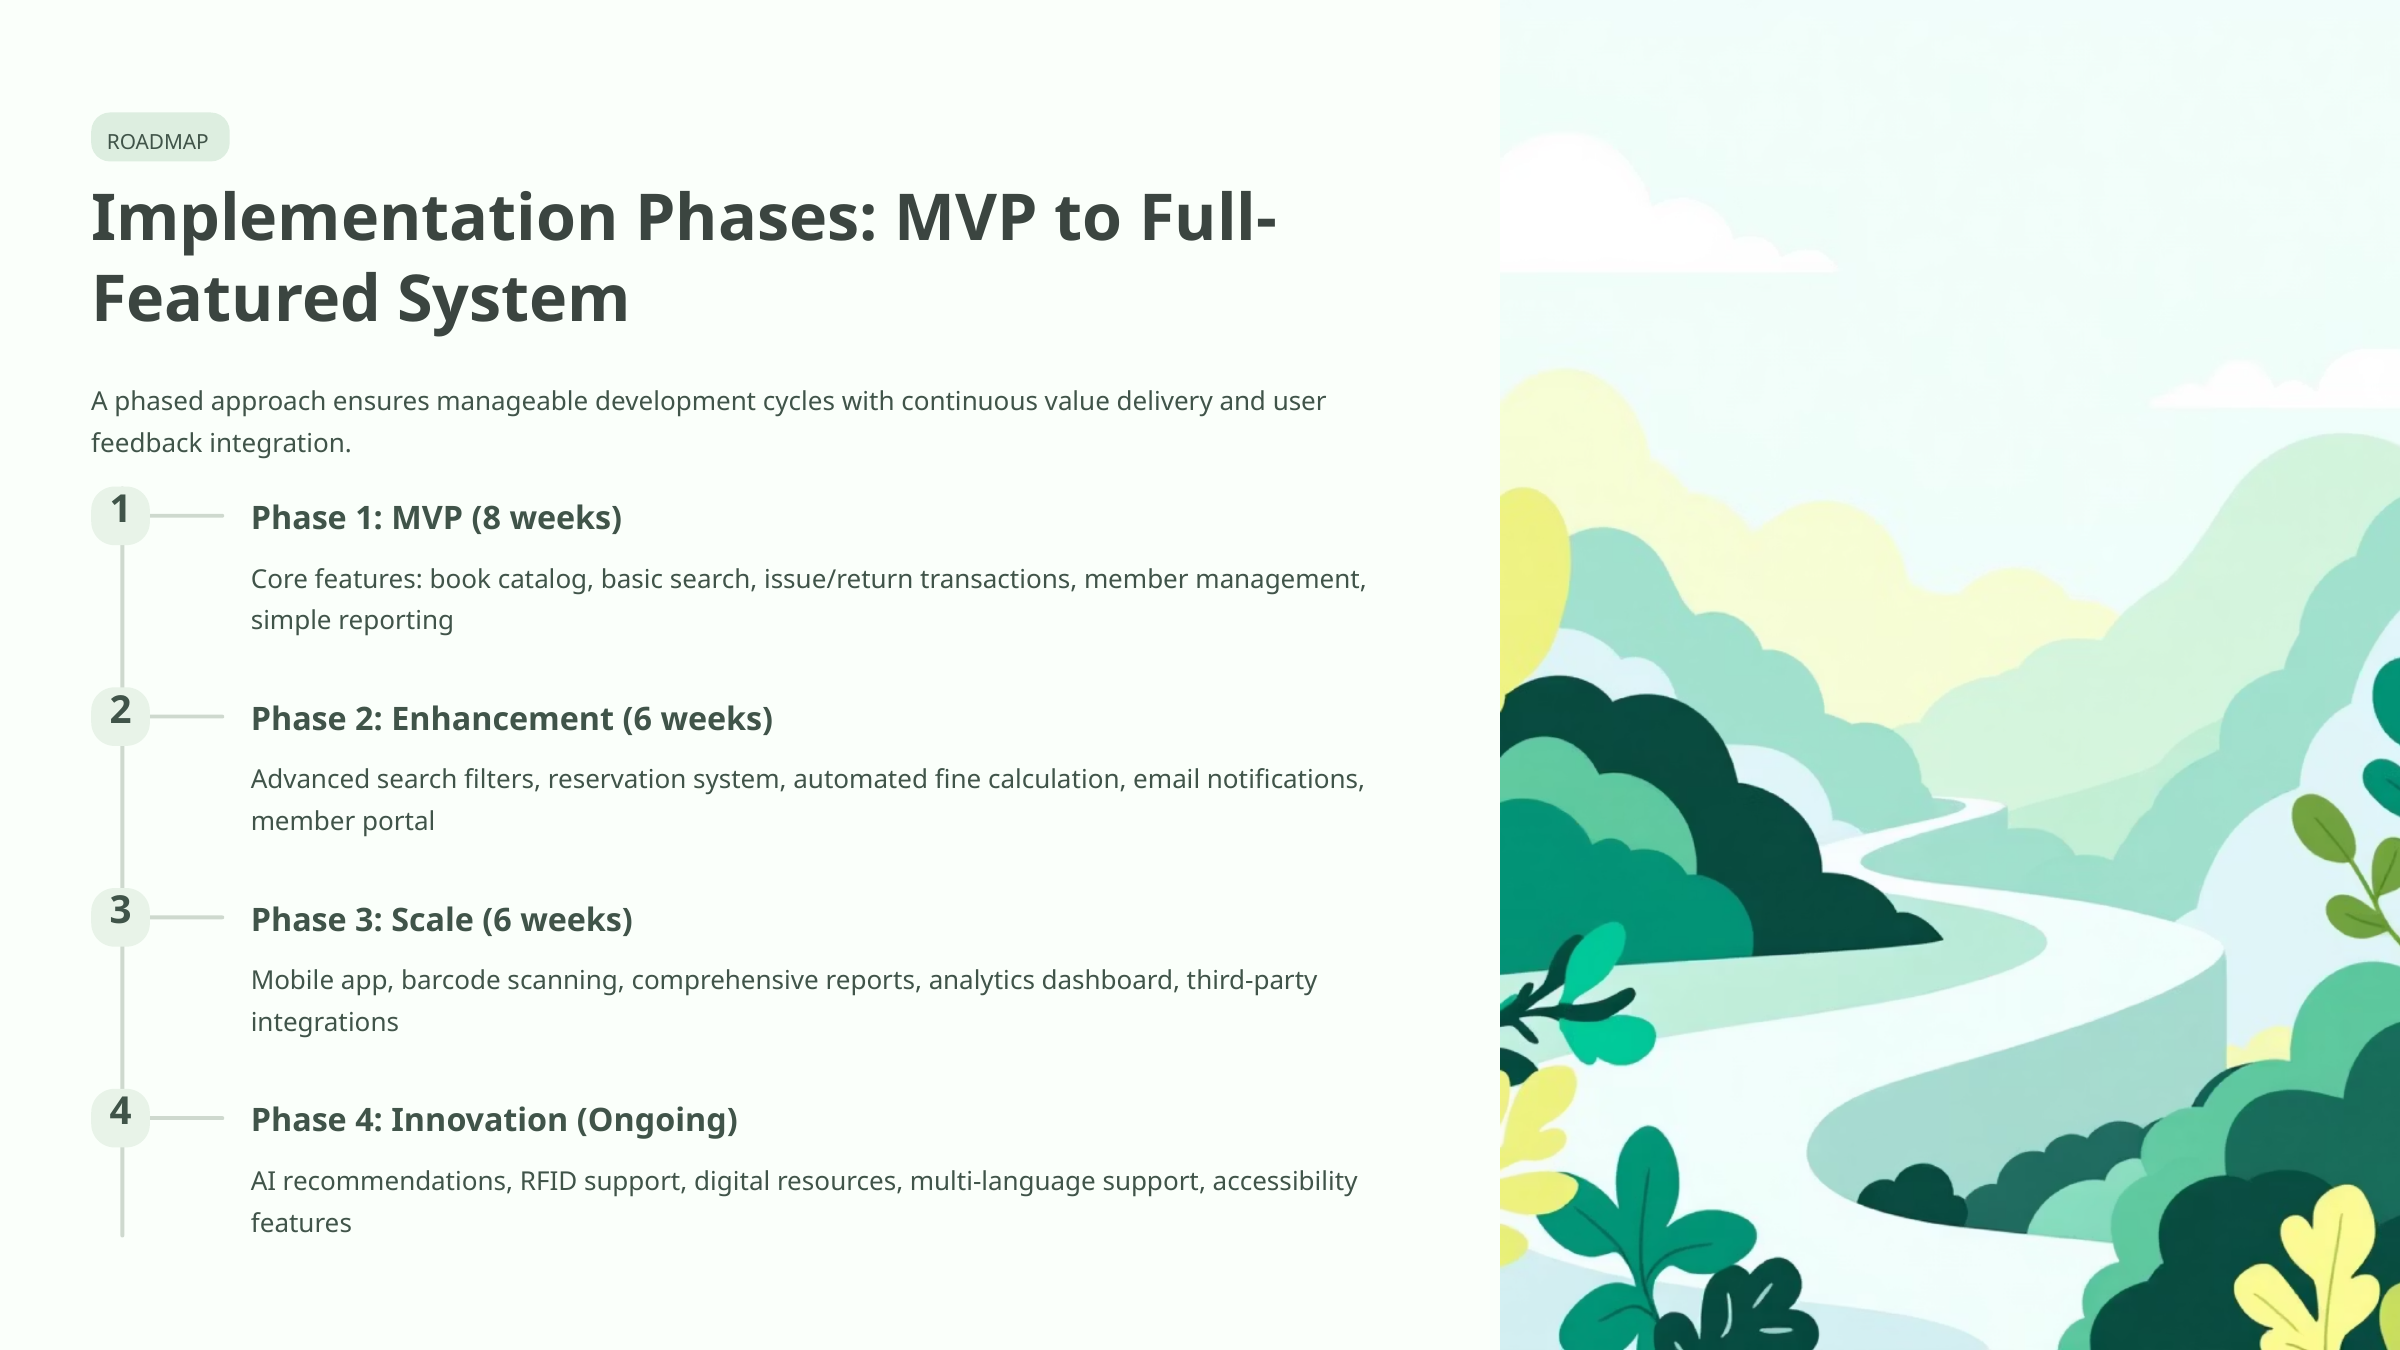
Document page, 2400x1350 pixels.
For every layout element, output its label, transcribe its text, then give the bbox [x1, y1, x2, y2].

text_box [150, 915, 225, 920]
text_box Phase 2: Enhancement (6 weeks) [250, 696, 788, 737]
text_box Phase 4: Innovation (Ongoing) [250, 1097, 753, 1139]
text_box 1 [100, 491, 140, 541]
text_box [150, 714, 225, 719]
picture [1499, 0, 2400, 1350]
text_box [120, 1148, 125, 1238]
text_box 3 [100, 892, 140, 942]
text_box Core features: book catalog, basic search, issue/return transactions, member management, simple reporting [250, 551, 1409, 636]
text_box Implementation Phases: MVP to Full-Featured System [91, 171, 1409, 335]
text_box [150, 513, 225, 518]
text_box [91, 112, 230, 162]
text_box [91, 1088, 150, 1148]
text_box A phased approach ensures manageable development cycles with continuous value delivery and user feedback integration. [91, 373, 1409, 458]
text_box [150, 1116, 225, 1120]
text_box [101, 486, 150, 546]
text_box [91, 491, 100, 541]
text_box [91, 687, 150, 746]
text_box [120, 546, 125, 687]
text_box Phase 1: MVP (8 weeks) [250, 495, 635, 537]
text_box [120, 947, 125, 1088]
text_box [91, 888, 150, 947]
text_box Mobile app, barcode scanning, comprehensive reports, analytics dashboard, third-party integrations [250, 953, 1409, 1037]
text_box Advanced search filters, reservation system, automated fine calculation, email notifications, member portal [250, 752, 1409, 836]
text_box 4 [100, 1093, 140, 1143]
text_box AI recommendations, RFID support, digital resources, multi-language support, accessibility features [250, 1154, 1409, 1238]
text_box Phase 3: Scale (6 weeks) [250, 896, 644, 938]
text_box [120, 746, 125, 888]
text_box ROADMAP [106, 120, 214, 154]
text_box 2 [100, 692, 140, 741]
